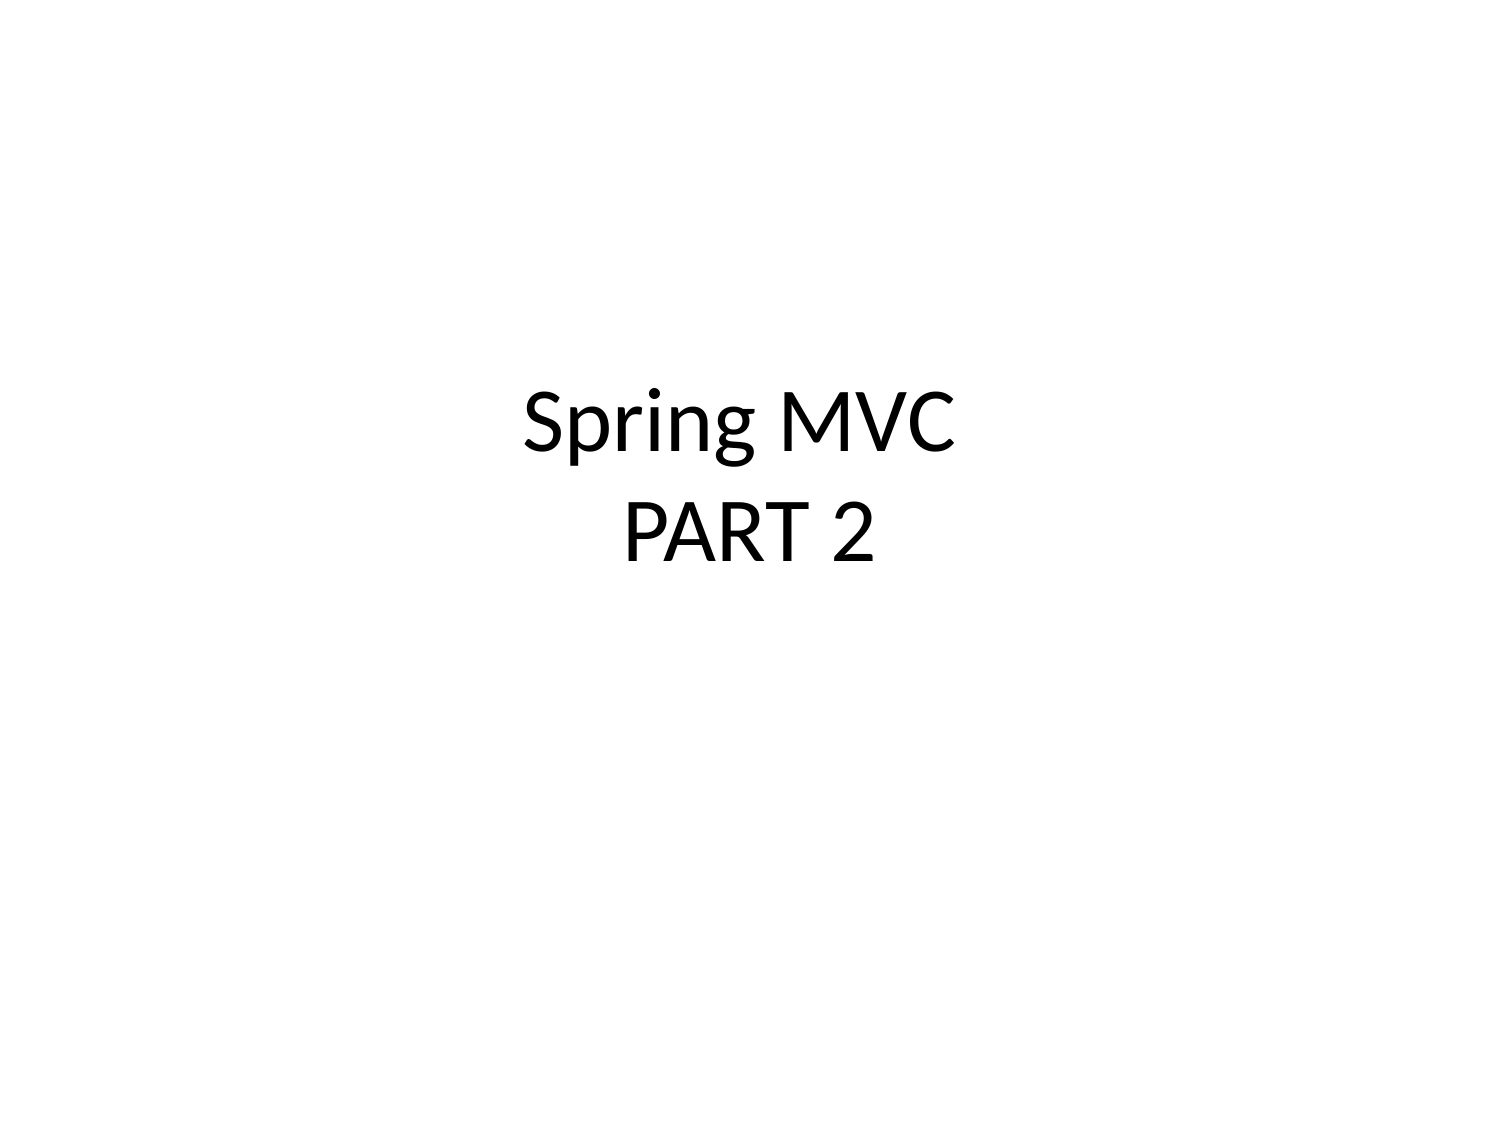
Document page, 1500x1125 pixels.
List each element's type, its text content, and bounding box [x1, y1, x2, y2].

title Spring MVC PART 2 [112, 349, 1388, 591]
